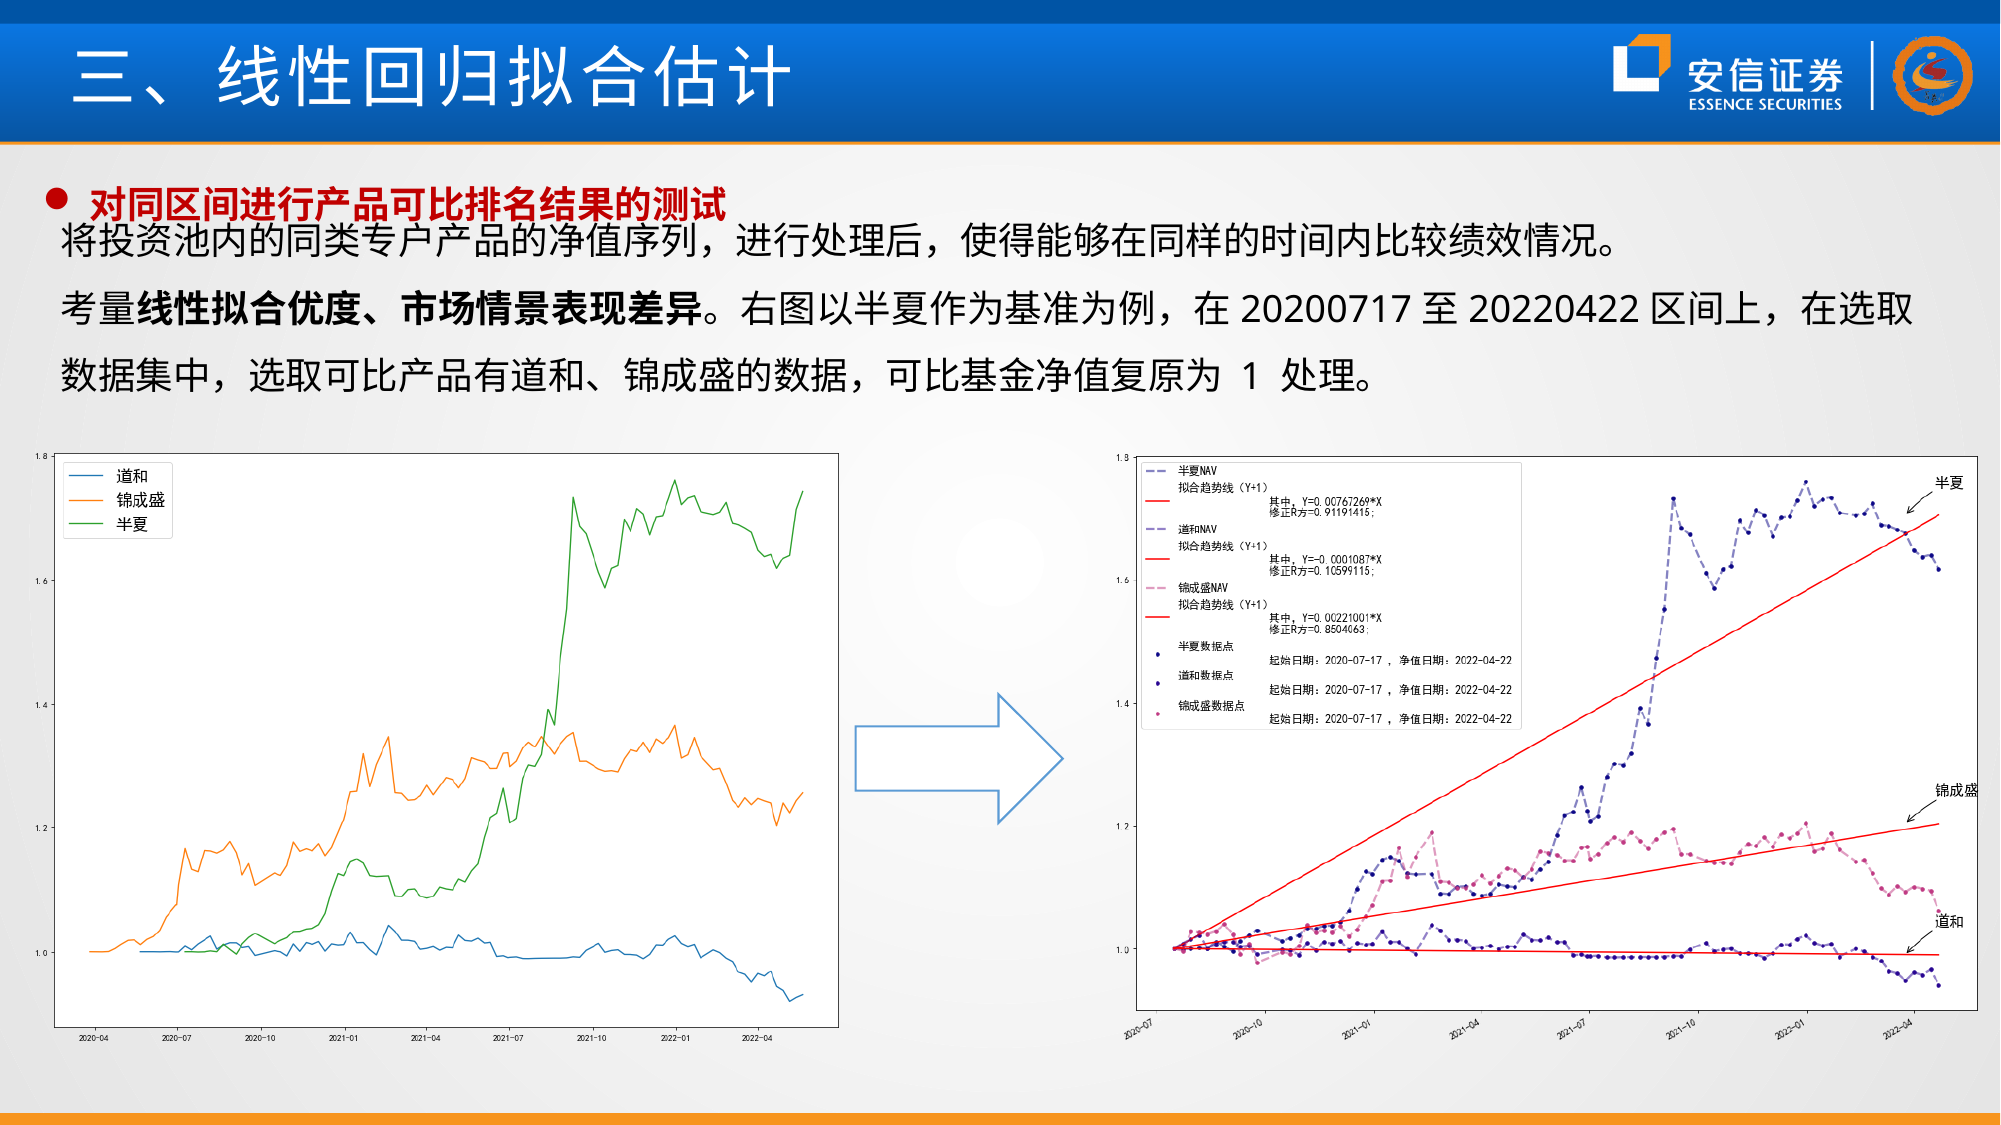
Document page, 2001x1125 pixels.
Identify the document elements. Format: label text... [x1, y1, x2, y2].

text_box 对同区间进行产品可比排名结果的测试 [28, 151, 1029, 234]
picture [1613, 34, 1973, 116]
text_box 将投资池内的同类专户产品的净值序列，进行处理后，使得能够在同样的时间内比较绩效情况。 考量线性拟合优度、市场情景表现差异。右图以半夏作为基准为例，在20200717至20220422区间上，在选取数据集中，选取可比产品有道和、锦成盛的数据，可比基金净值复原为 1 处理。 [45, 142, 1929, 405]
text_box [854, 691, 1065, 826]
picture [1108, 447, 1985, 1046]
title 三、线性回归拟合估计 [69, 79, 1664, 151]
picture [28, 447, 843, 1046]
